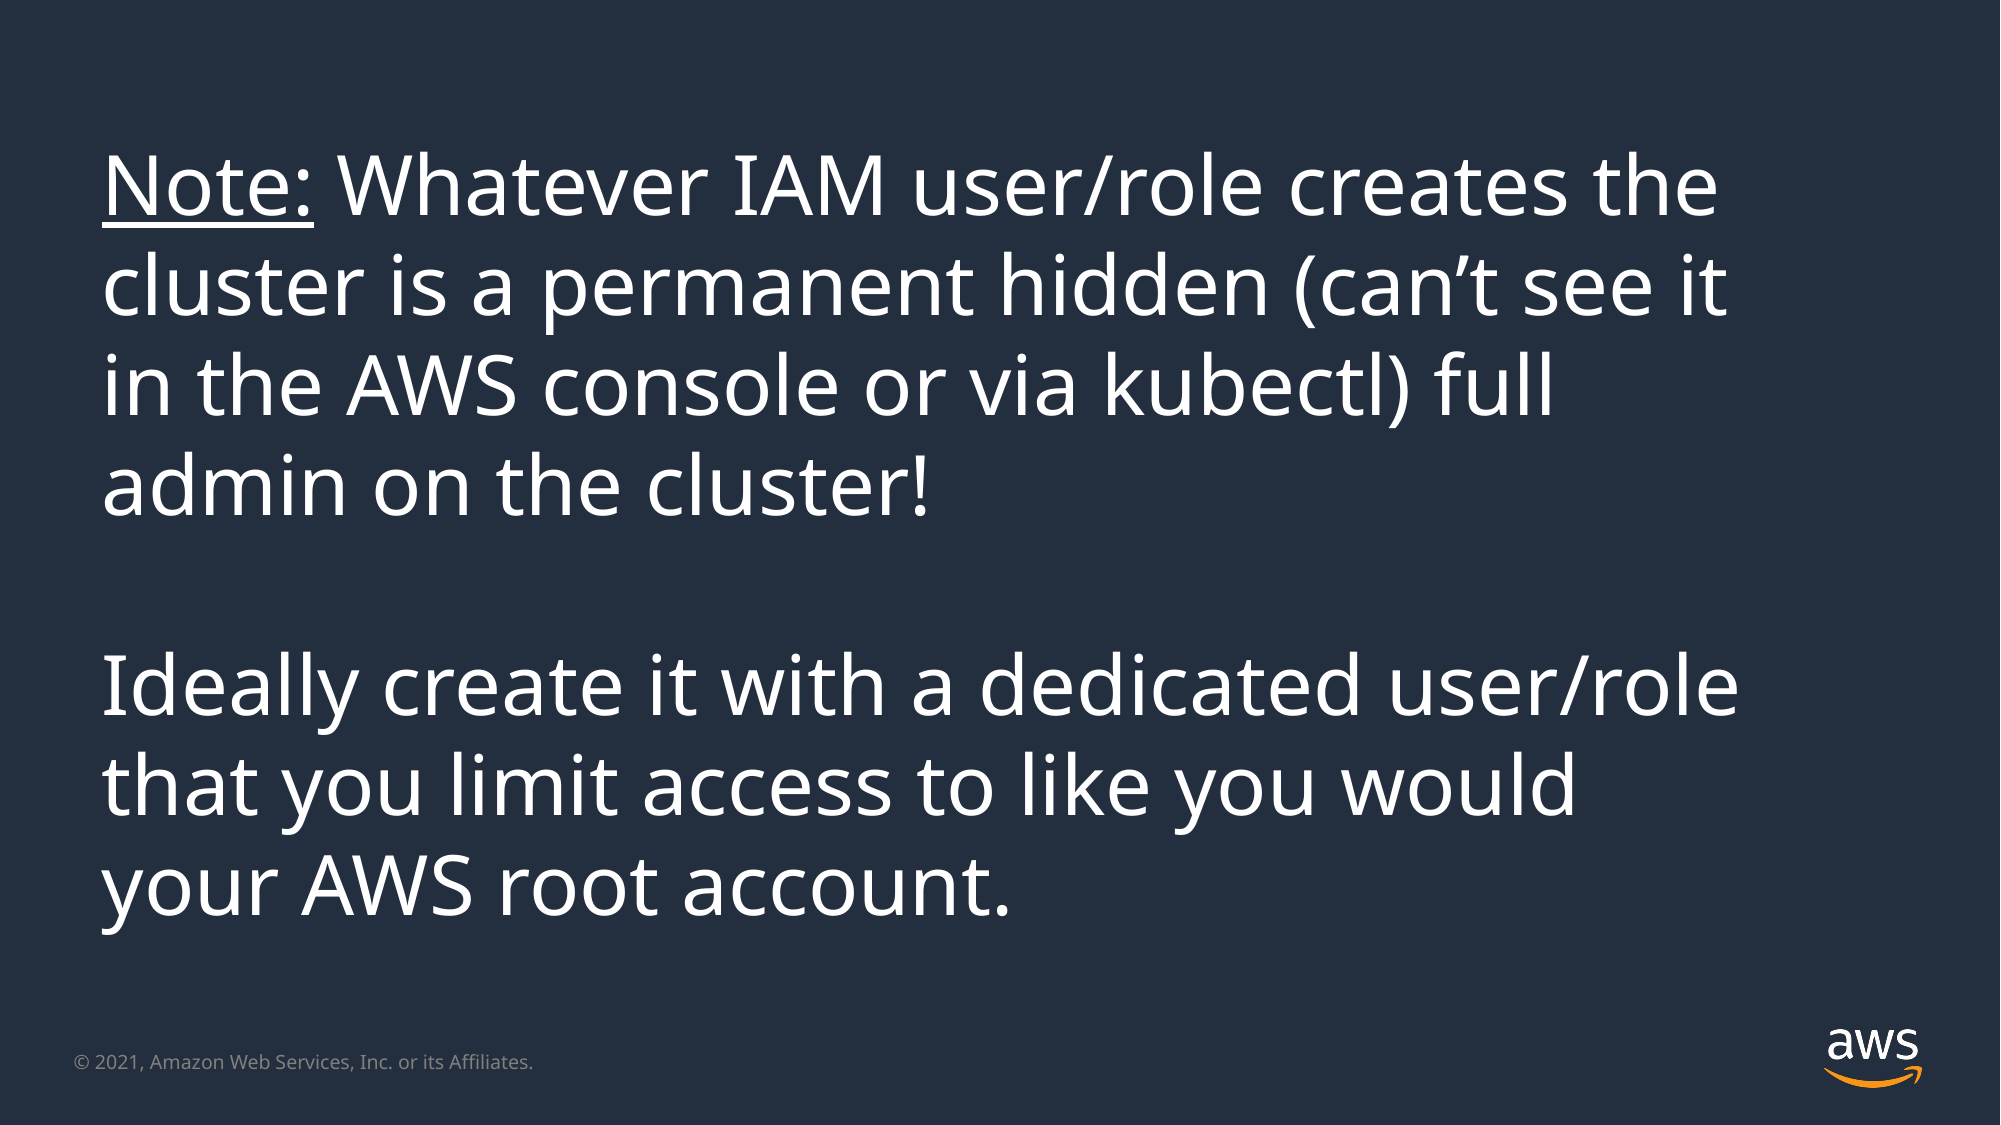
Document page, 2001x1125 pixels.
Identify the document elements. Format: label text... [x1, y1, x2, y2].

title Note: Whatever IAM user/role creates the cluster is a permanent hidden (can’t see it in the AWS console or via kubectl) full admin on the cluster! Ideally create it with a dedicated user/role that you limit access to like you would your AWS root account. [86, 430, 1787, 635]
picture [1824, 1029, 1922, 1088]
